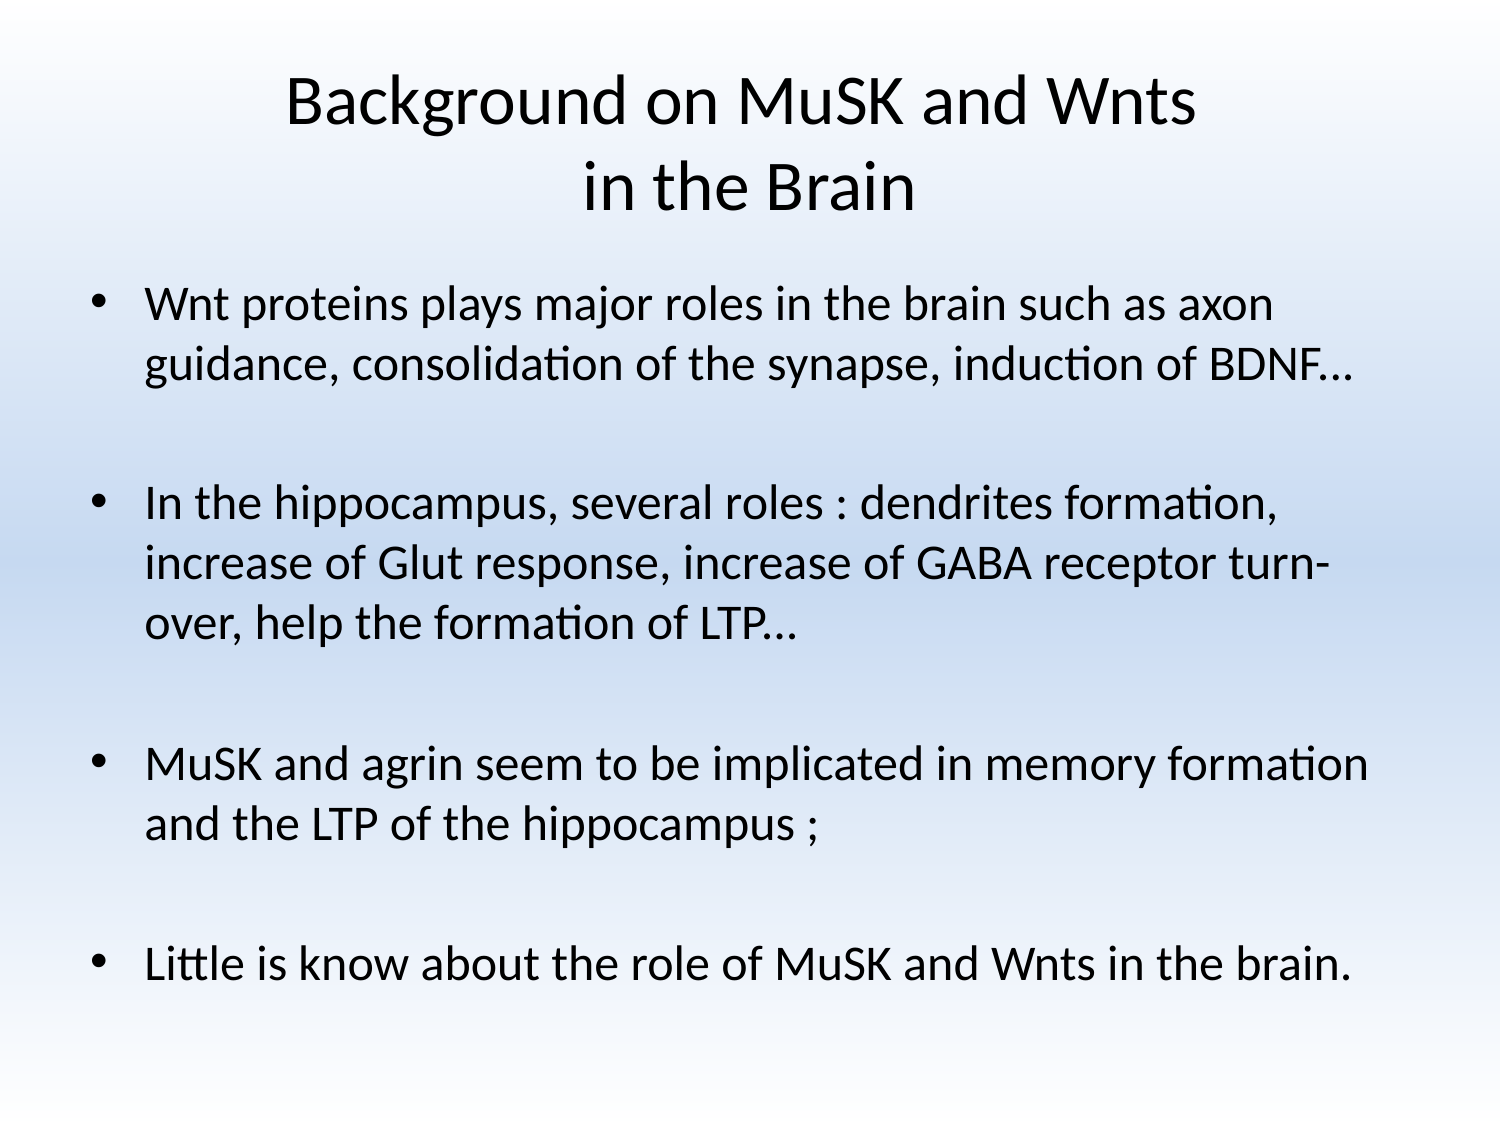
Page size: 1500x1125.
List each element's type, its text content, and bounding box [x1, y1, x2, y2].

list Wnt proteins plays major roles in the brain such as axon guidance, consolidation of the synapse, induction of BDNF... In the hippocampus, several roles : dendrites formation, increase of Glut response, increase of GABA receptor turn-over, help the formation of LTP... MuSK and agrin seem to be implicated in memory formation and the LTP of the hippocampus ; Little is know about the role of MuSK and Wnts in the brain. [75, 262, 1425, 1005]
title Background on MuSK and Wnts in the Brain [75, 45, 1425, 233]
